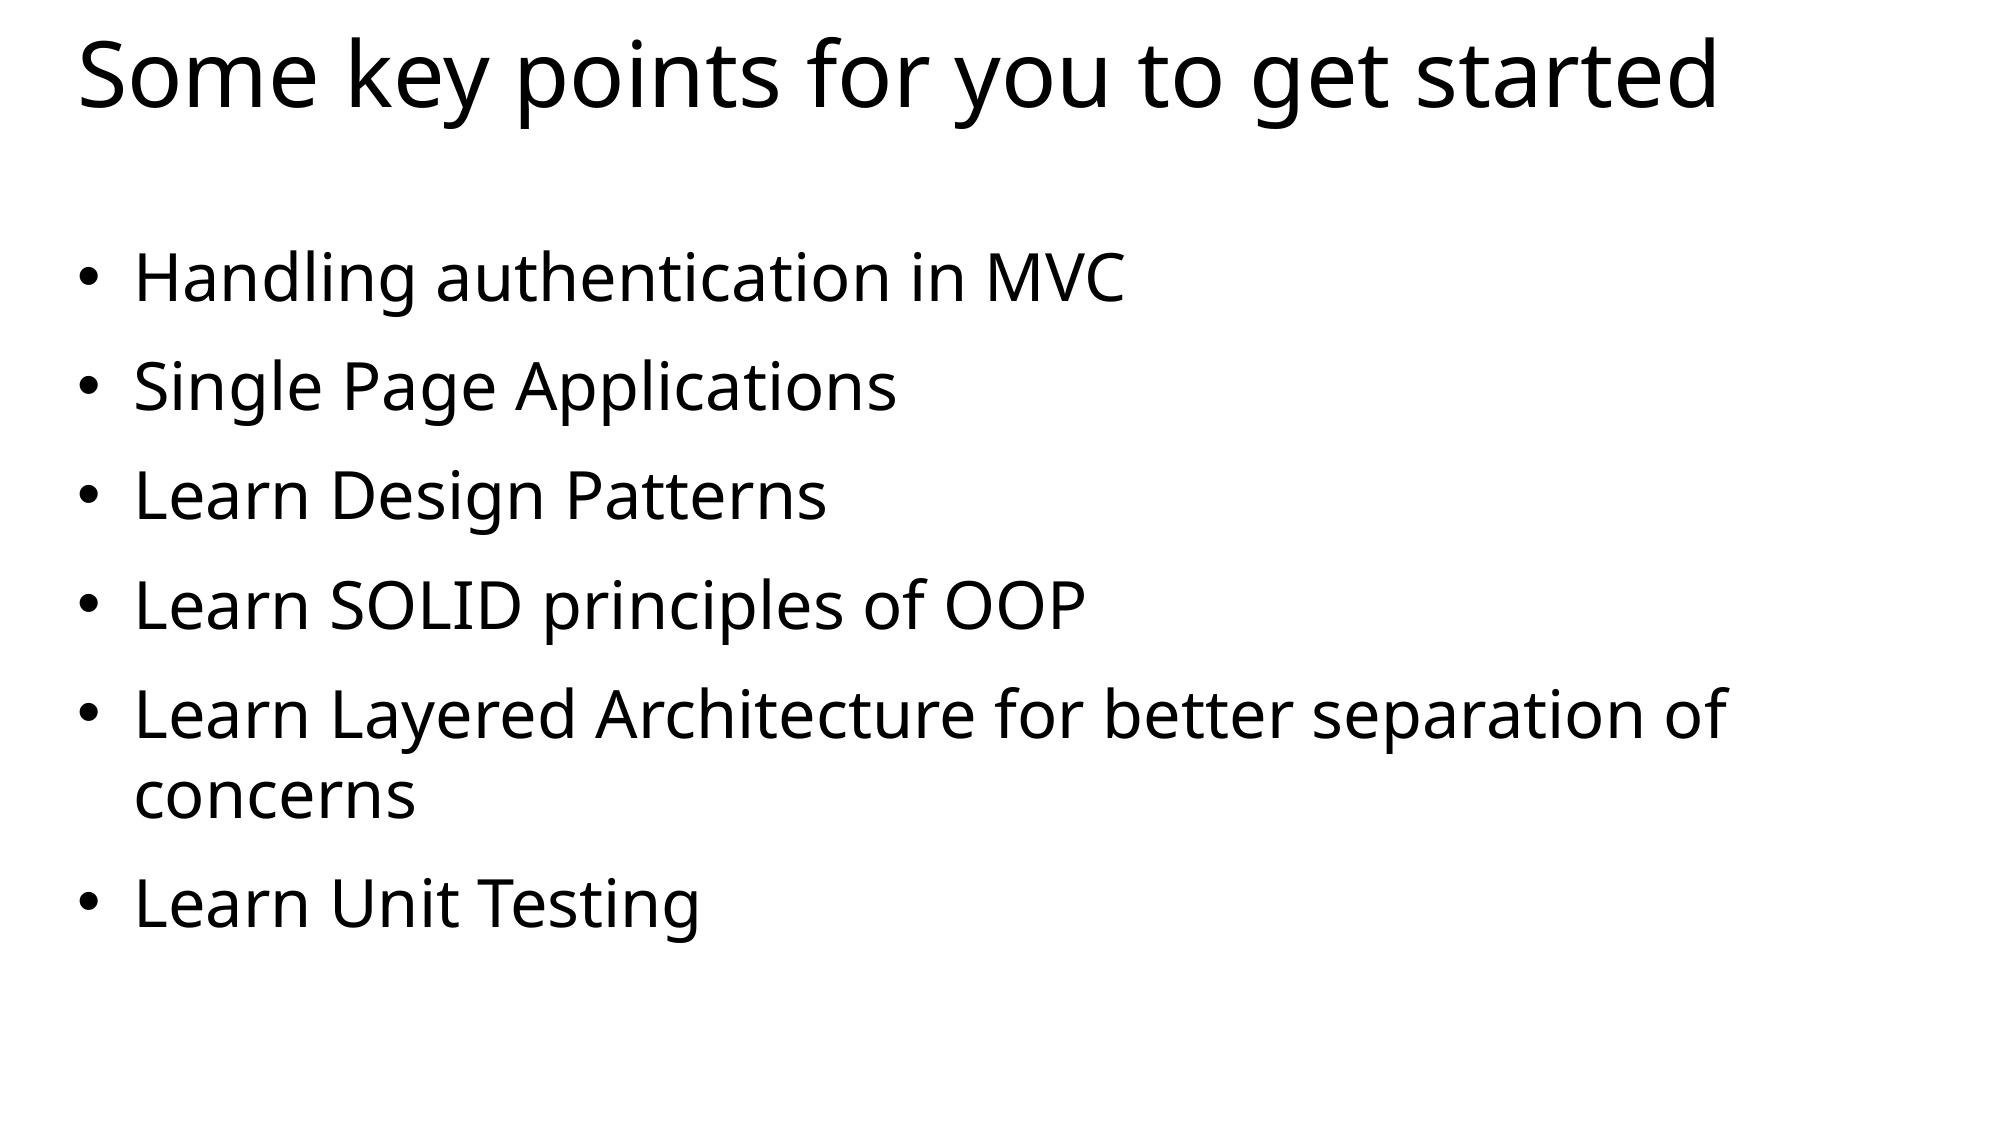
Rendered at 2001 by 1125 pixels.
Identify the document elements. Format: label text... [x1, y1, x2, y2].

list Handling authentication in MVC Single Page Applications Learn Design Patterns Learn SOLID principles of OOP Learn Layered Architecture for better separation of concerns Learn Unit Testing [62, 227, 1953, 1096]
title Some key points for you to get started [62, 29, 1953, 205]
